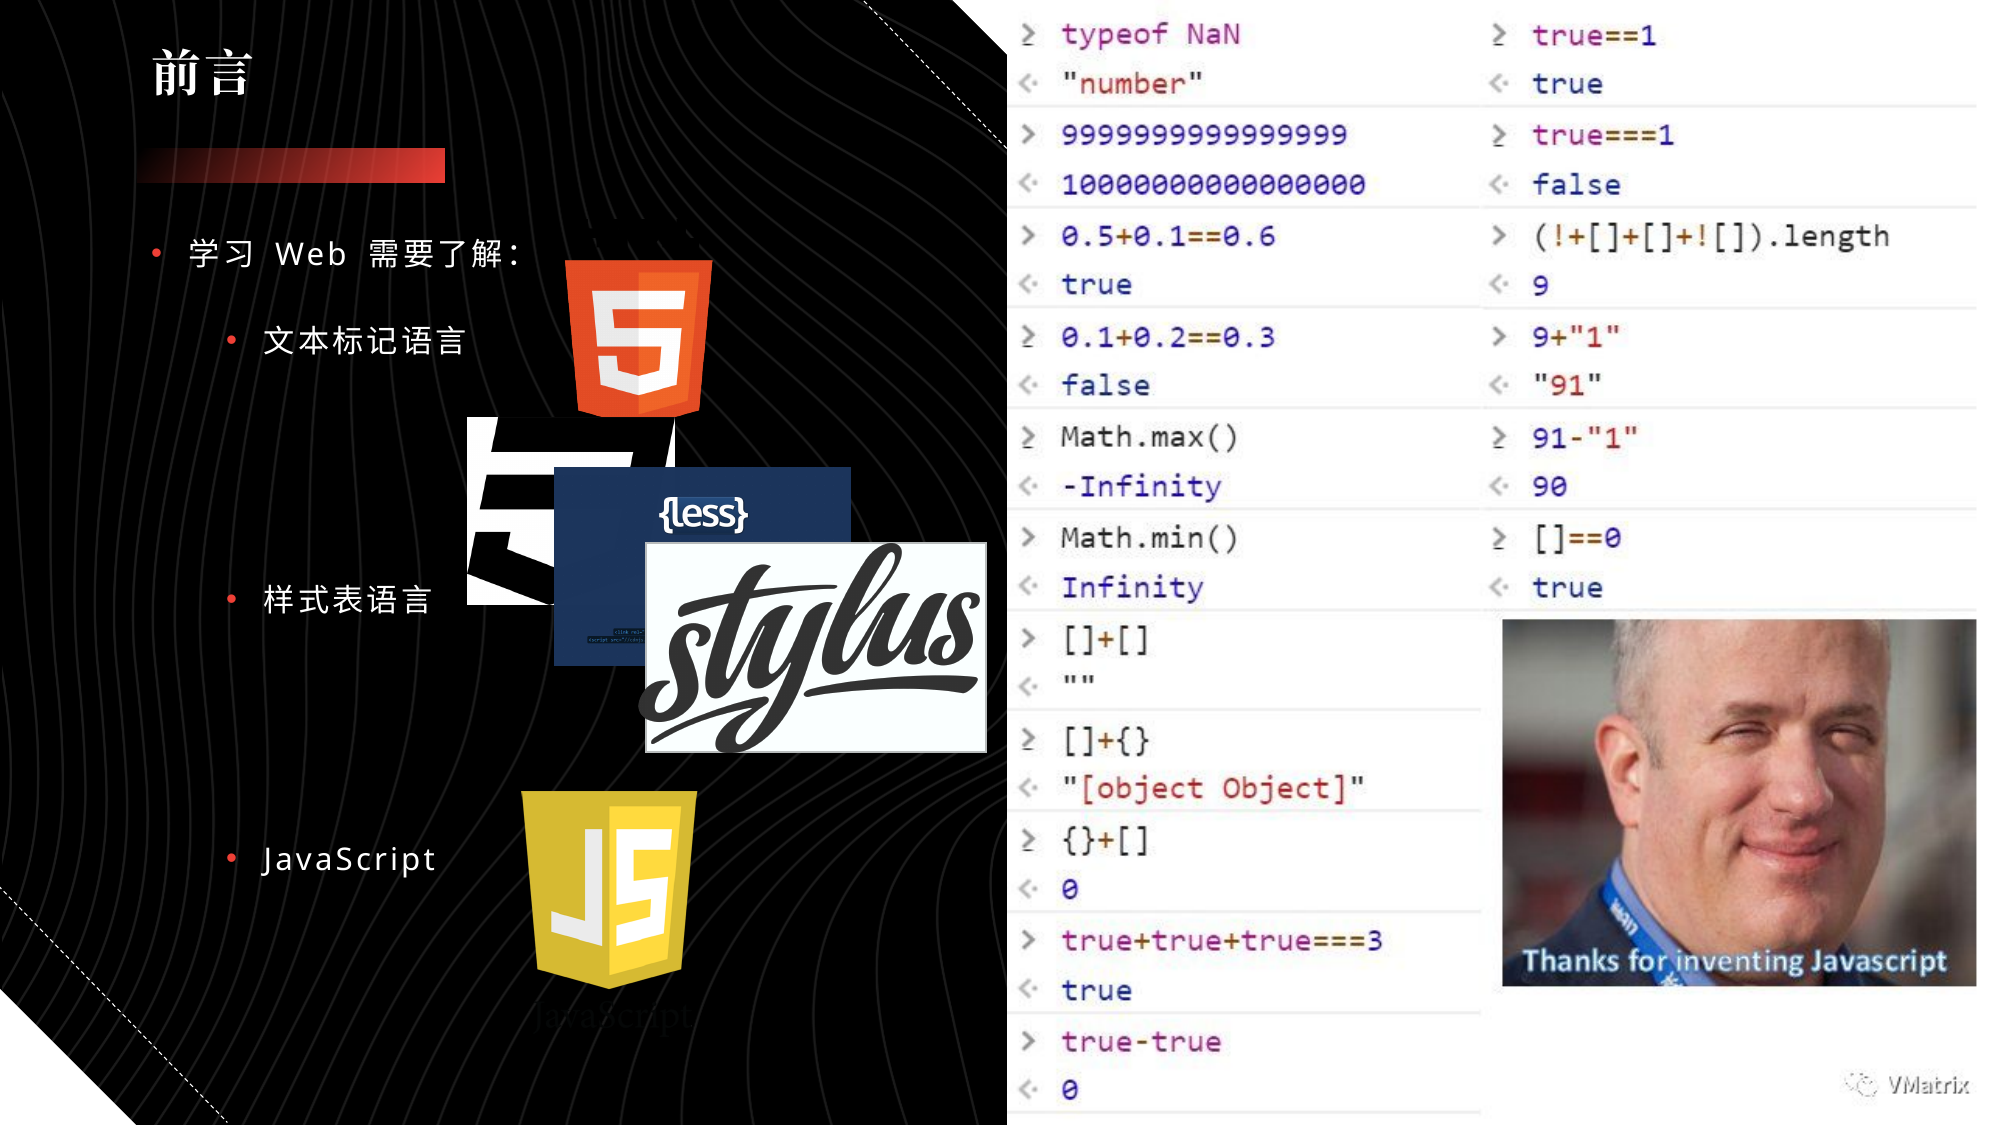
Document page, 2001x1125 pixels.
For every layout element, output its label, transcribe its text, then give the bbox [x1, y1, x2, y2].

title 前言 [136, 27, 934, 124]
picture [1007, 0, 2000, 1125]
picture [478, 783, 740, 1044]
picture [467, 219, 980, 753]
list 学习 Web 需要了解： 文本标记语言 样式表语言 JavaScript [136, 207, 934, 946]
text_box [851, 542, 987, 753]
